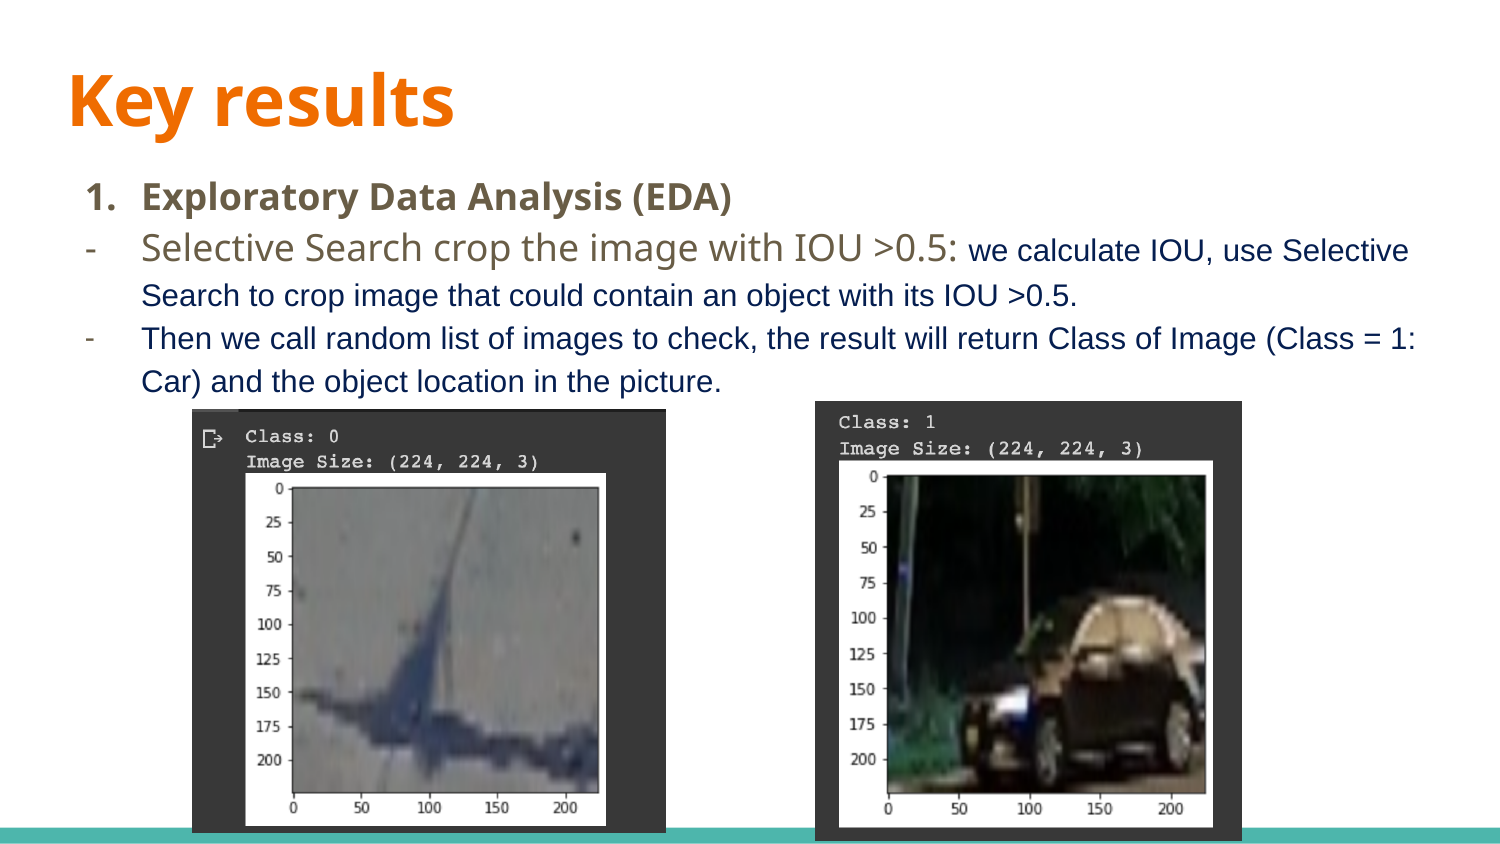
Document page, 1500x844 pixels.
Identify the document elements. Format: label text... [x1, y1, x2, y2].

list Exploratory Data Analysis (EDA) Selective Search crop the image with IOU >0.5: we calculate IOU, use Selective Search to crop image that could contain an object with its IOU >0.5. Then we call random list of images to check, the result will return Class of Image (Class = 1: Car) and the object location in the picture. [51, 151, 1449, 693]
picture [192, 409, 666, 834]
picture [815, 401, 1242, 841]
title Key results [51, 40, 1449, 151]
